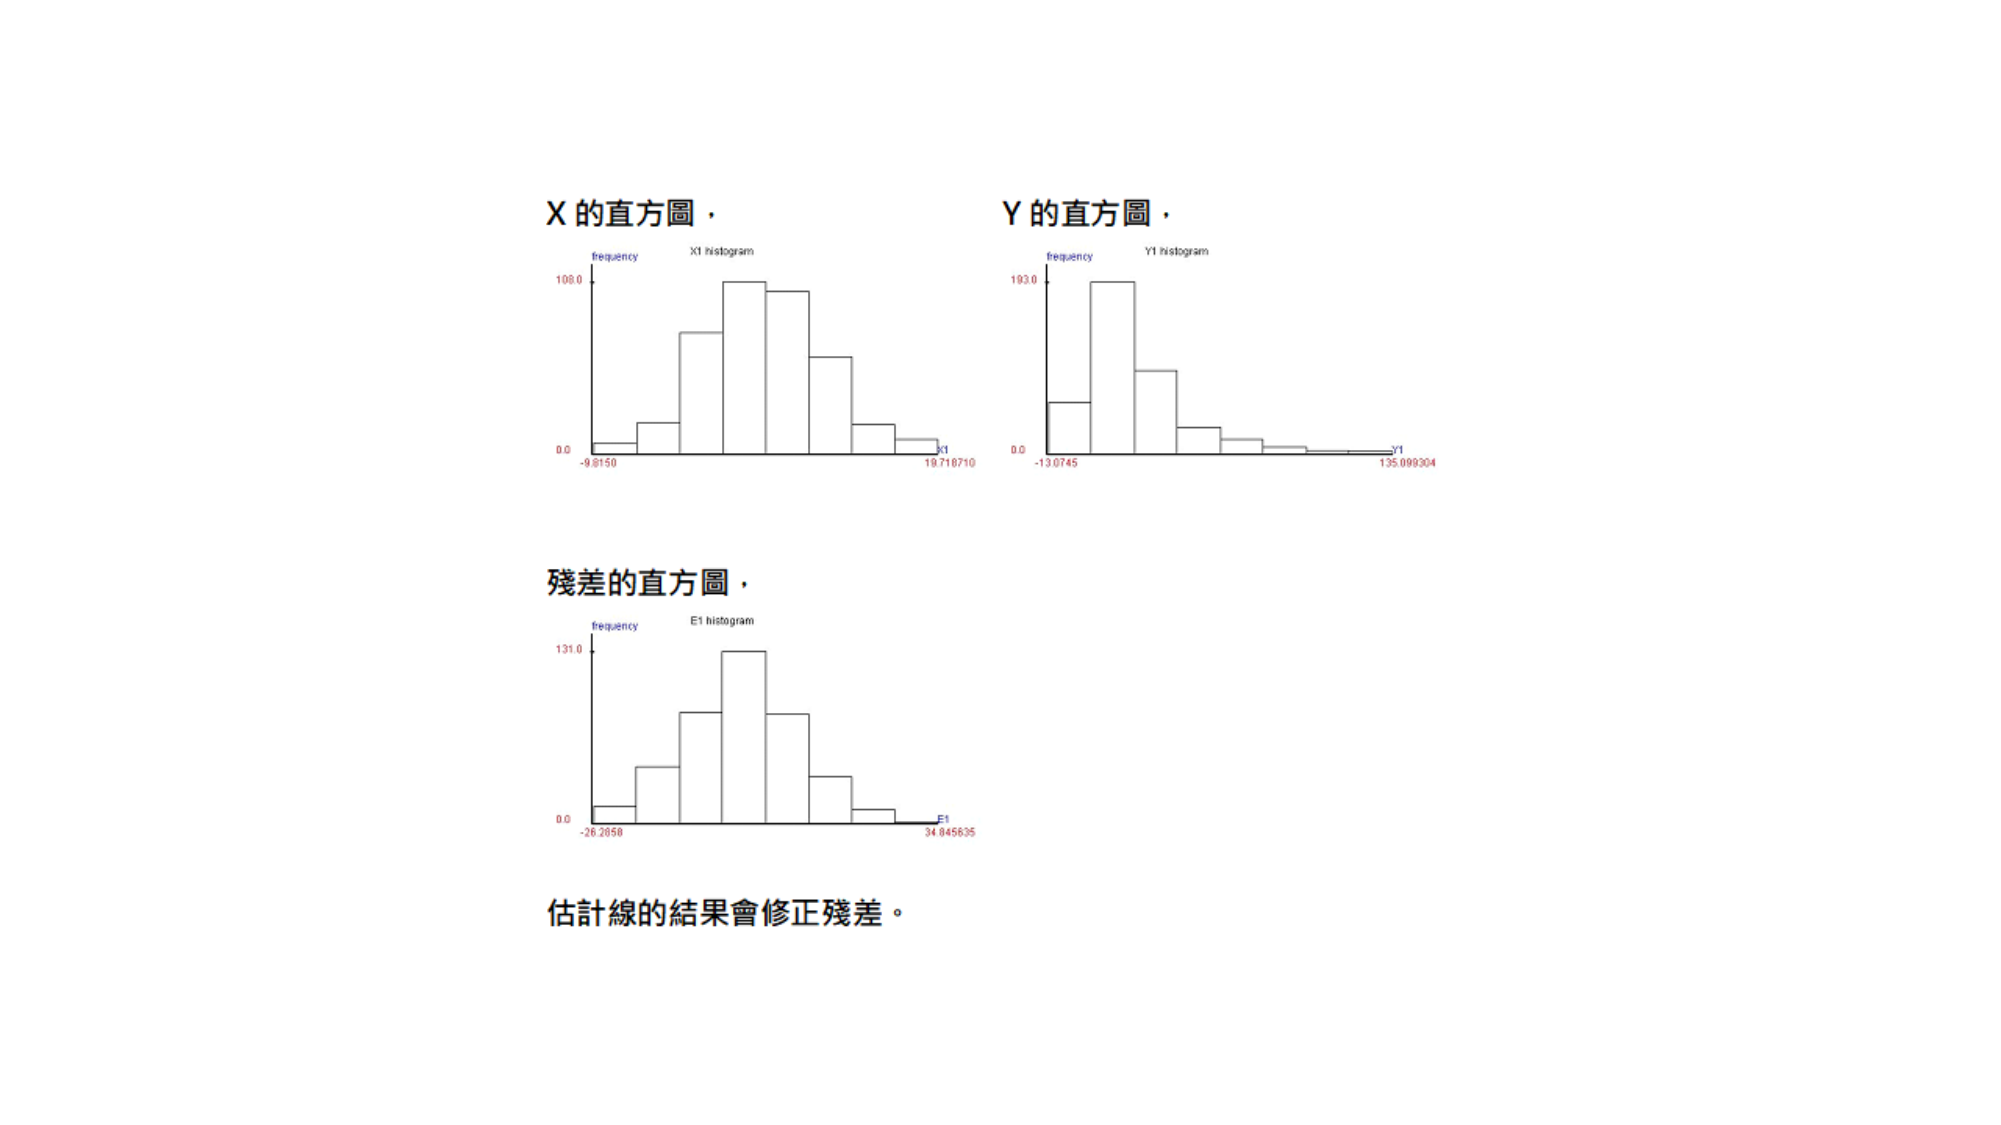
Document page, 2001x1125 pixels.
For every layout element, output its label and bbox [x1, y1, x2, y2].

picture [545, 186, 1454, 939]
